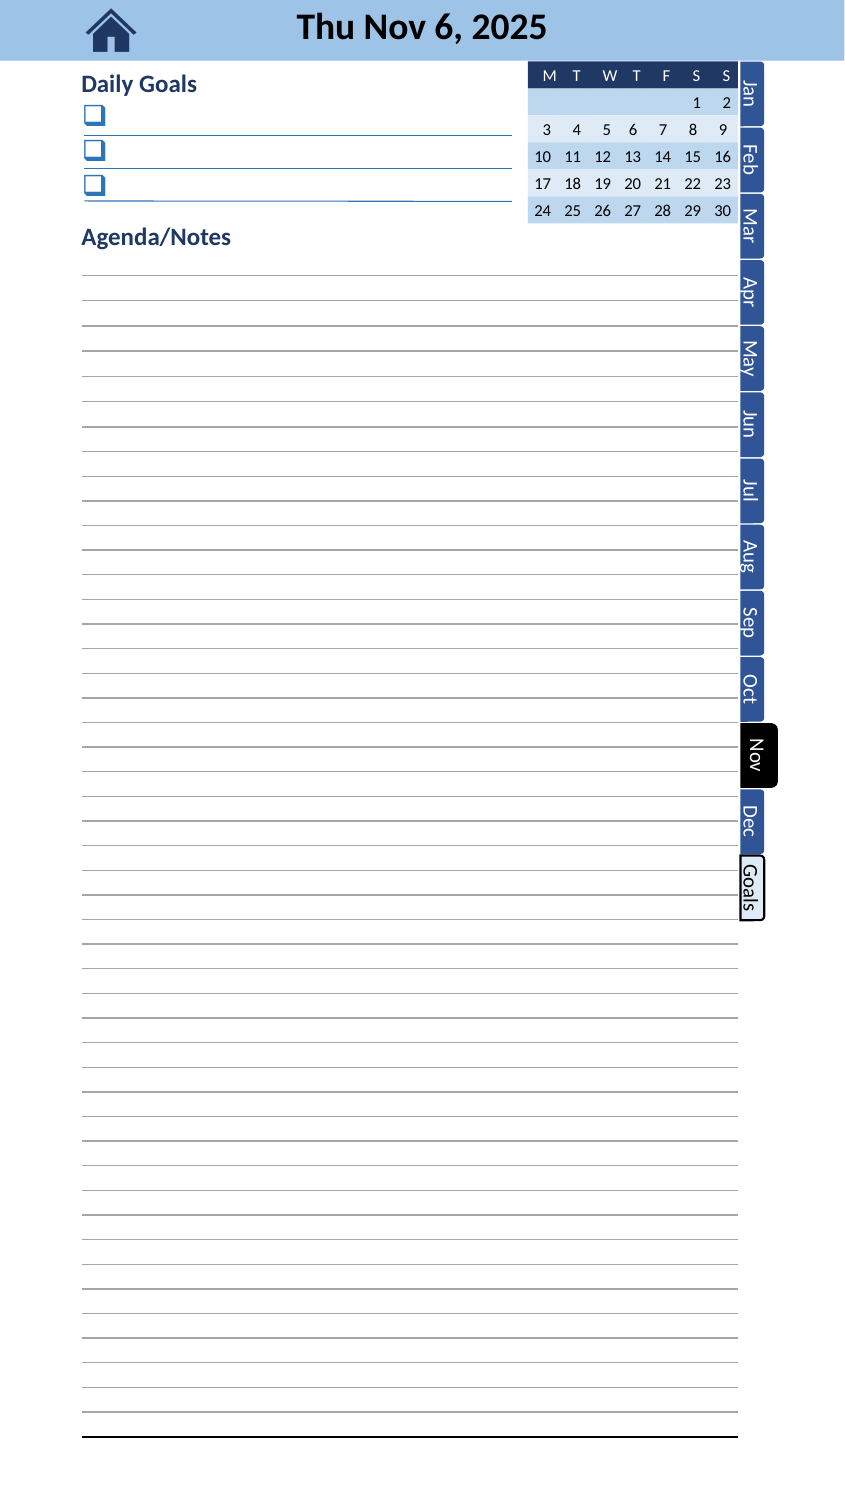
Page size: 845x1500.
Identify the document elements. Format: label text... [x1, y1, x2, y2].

picture [82, 1, 140, 59]
list Thu Nov 6, 2025 [190, 0, 655, 61]
